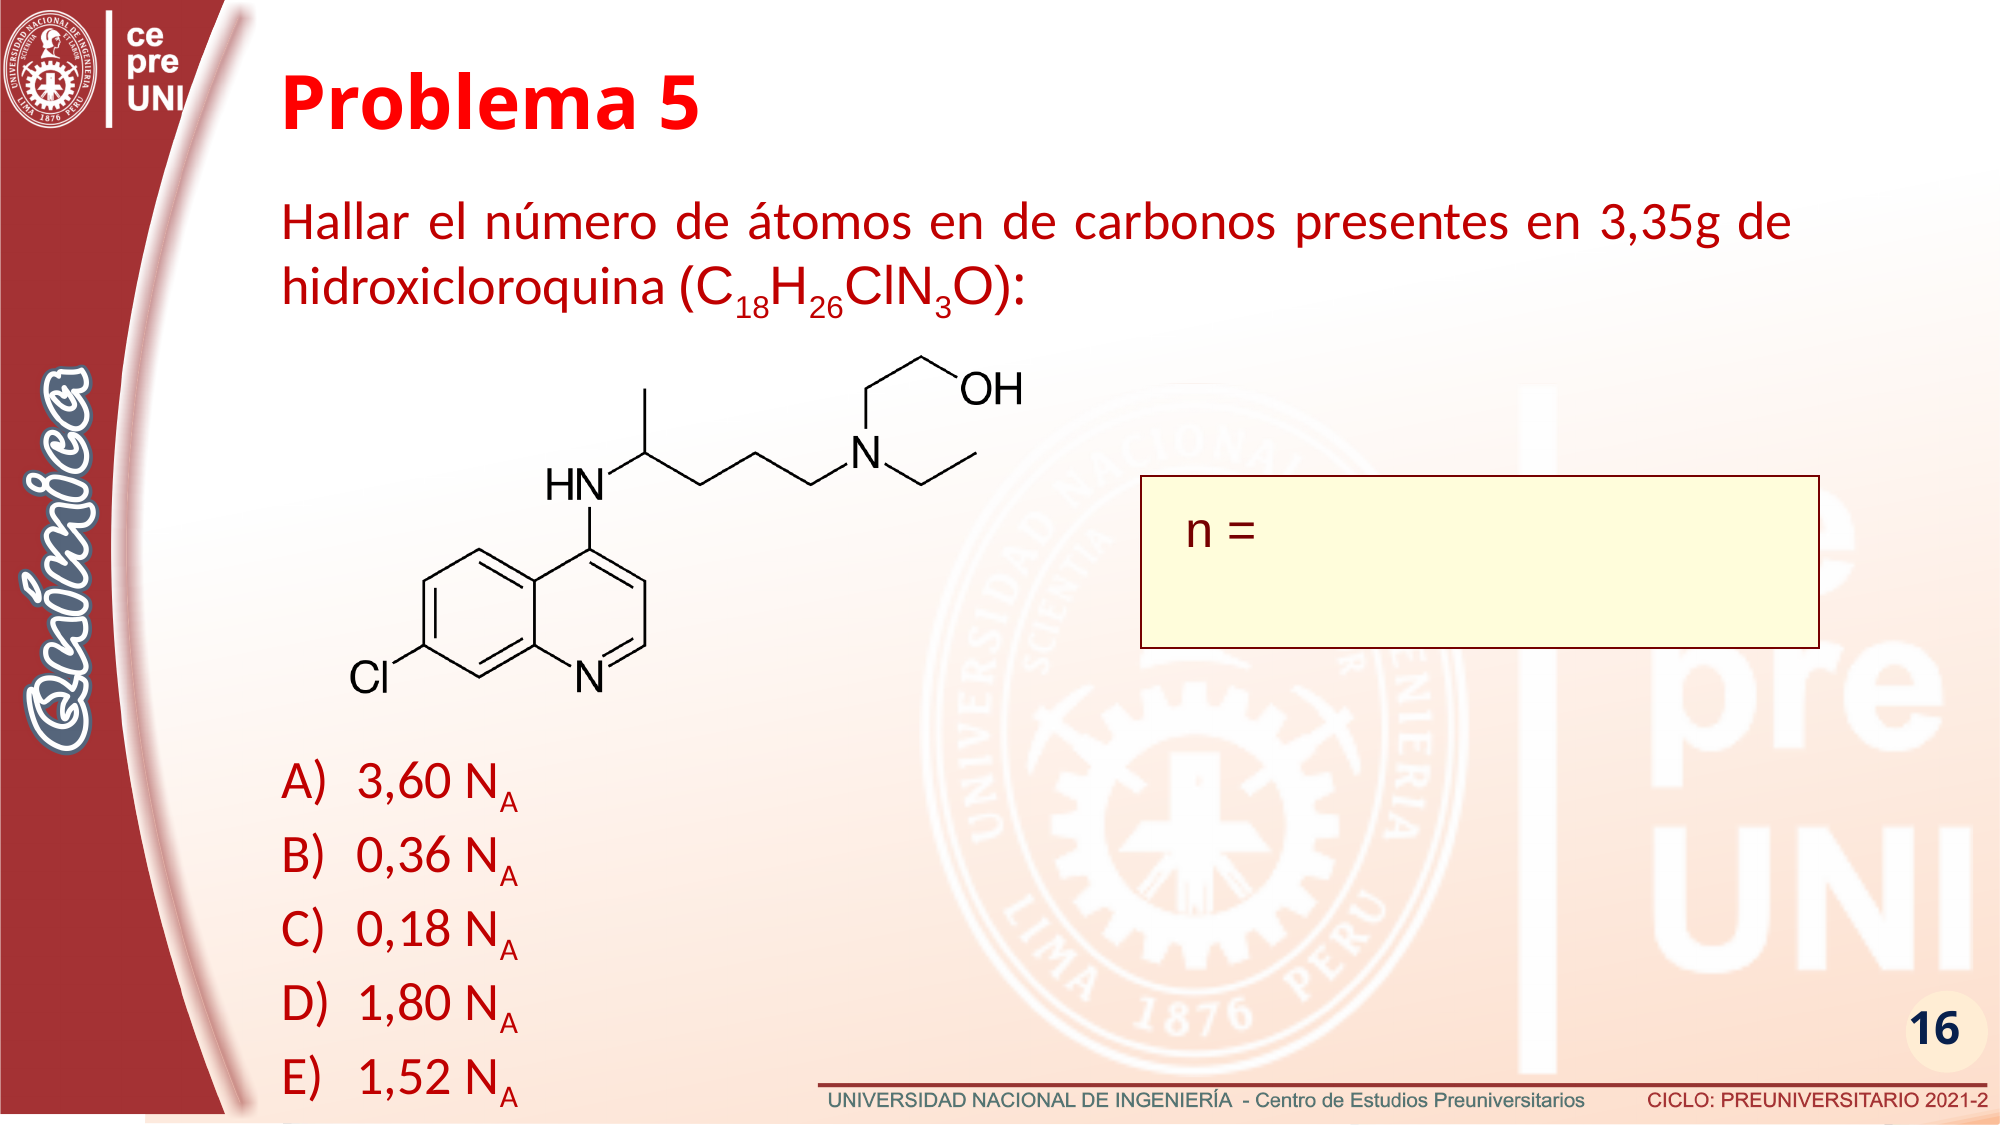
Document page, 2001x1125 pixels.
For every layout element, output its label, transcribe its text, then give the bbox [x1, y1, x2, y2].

text_box Hallar el número de átomos en de carbonos presentes en 3,35g de hidroxicloroquina (C18H26ClN3O): 3,60 NA 0,36 NA 0,18 NA 1,80 NA 1,52 NA [266, 178, 1811, 1125]
text_box Problema 5 [249, 39, 735, 162]
picture [0, 0, 2000, 1125]
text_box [1140, 476, 1842, 649]
picture [334, 339, 1037, 709]
